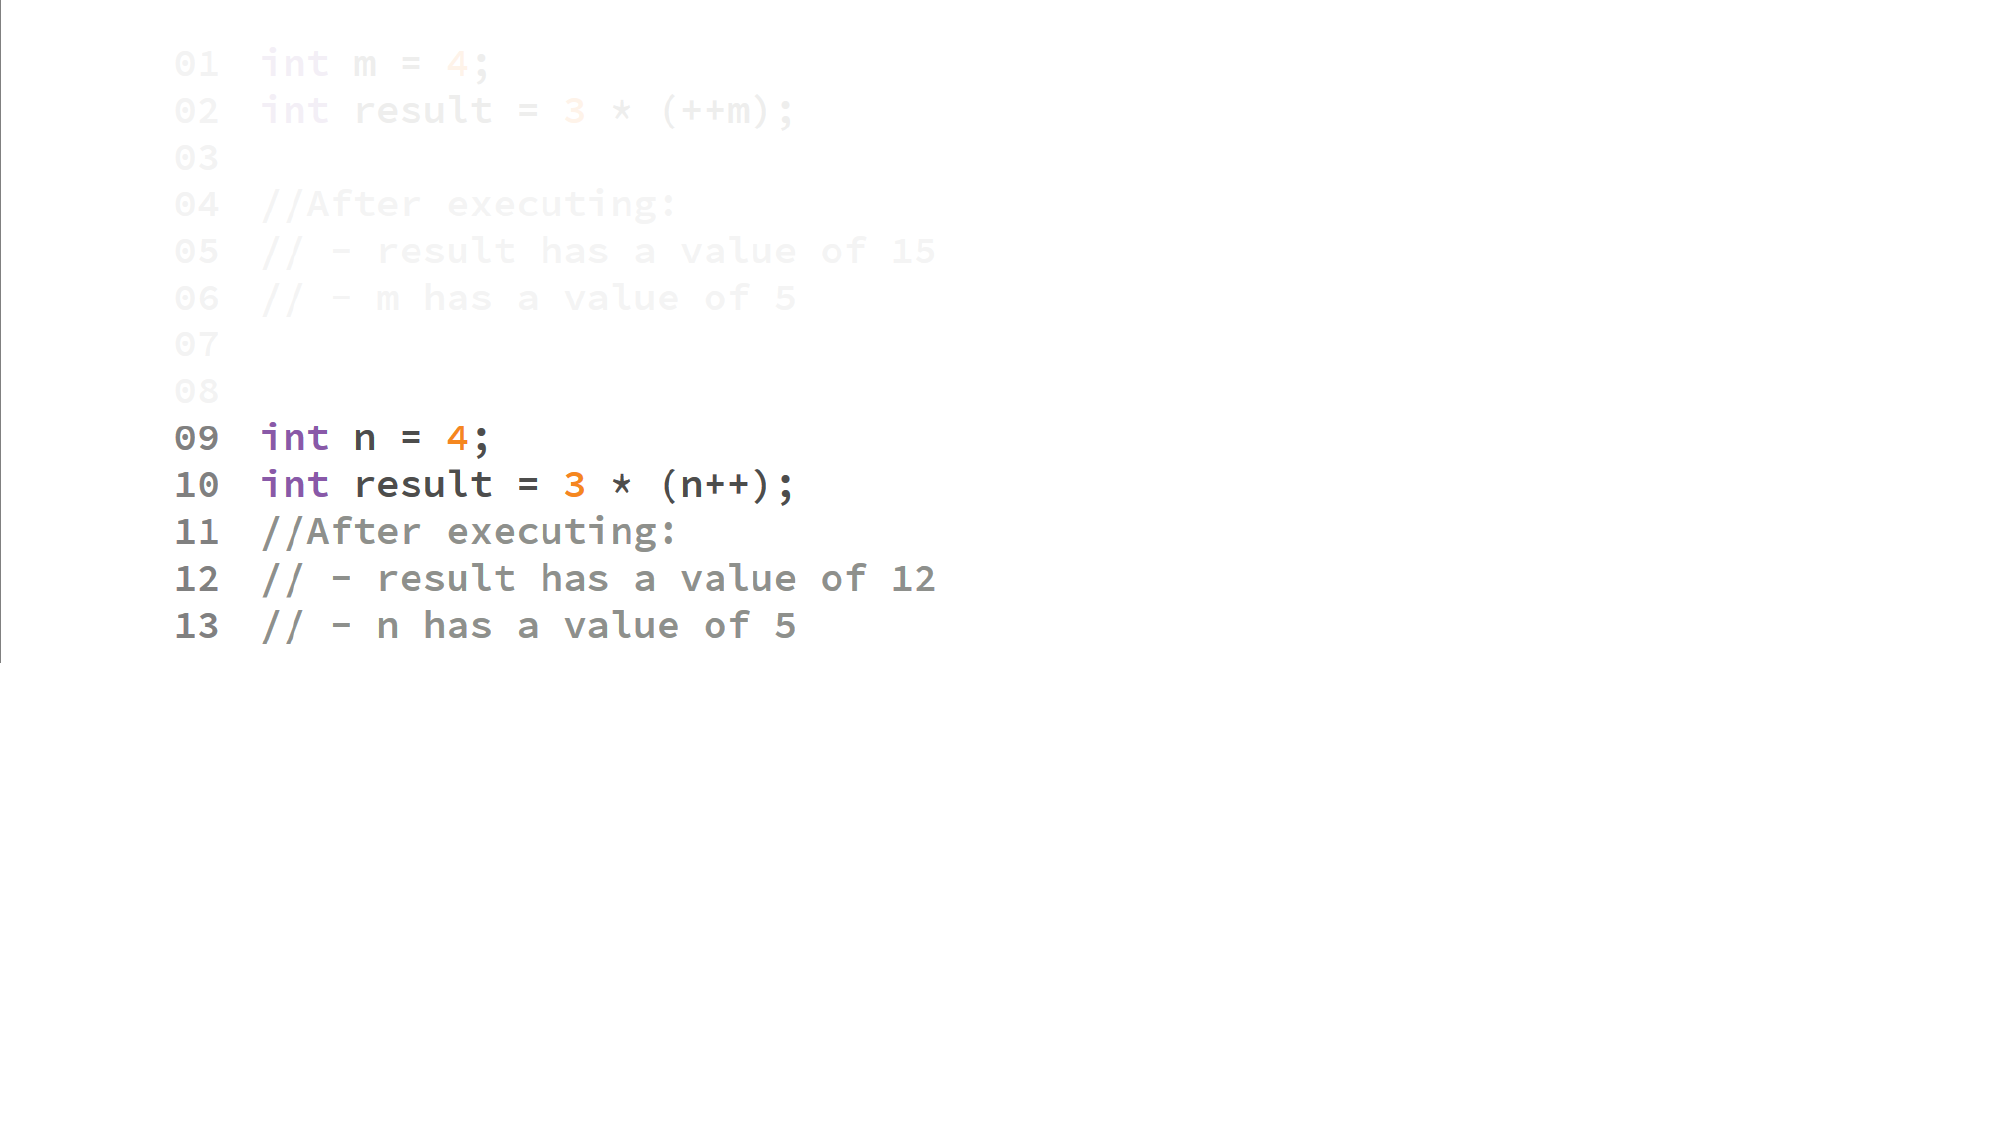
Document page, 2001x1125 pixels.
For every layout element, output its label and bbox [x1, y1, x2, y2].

picture [0, 0, 2001, 663]
